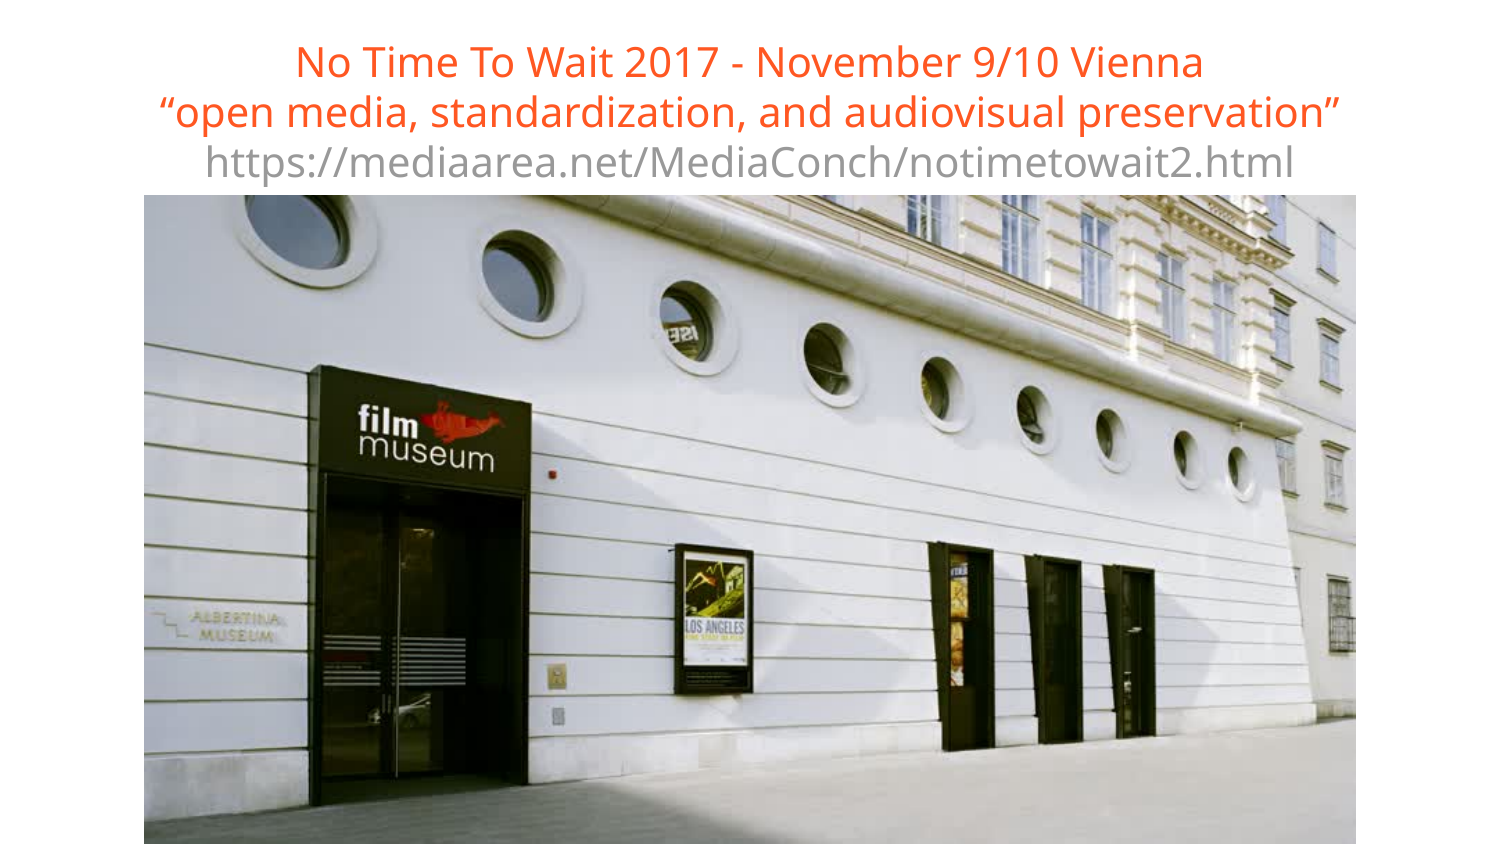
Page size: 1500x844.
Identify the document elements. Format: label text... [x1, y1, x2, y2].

picture [144, 195, 1356, 844]
title No Time To Wait 2017 - November 9/10 Vienna “open media, standardization, and audiovisual preservation” https://mediaarea.net/MediaConch/notimetowait2.html [35, 20, 1465, 146]
